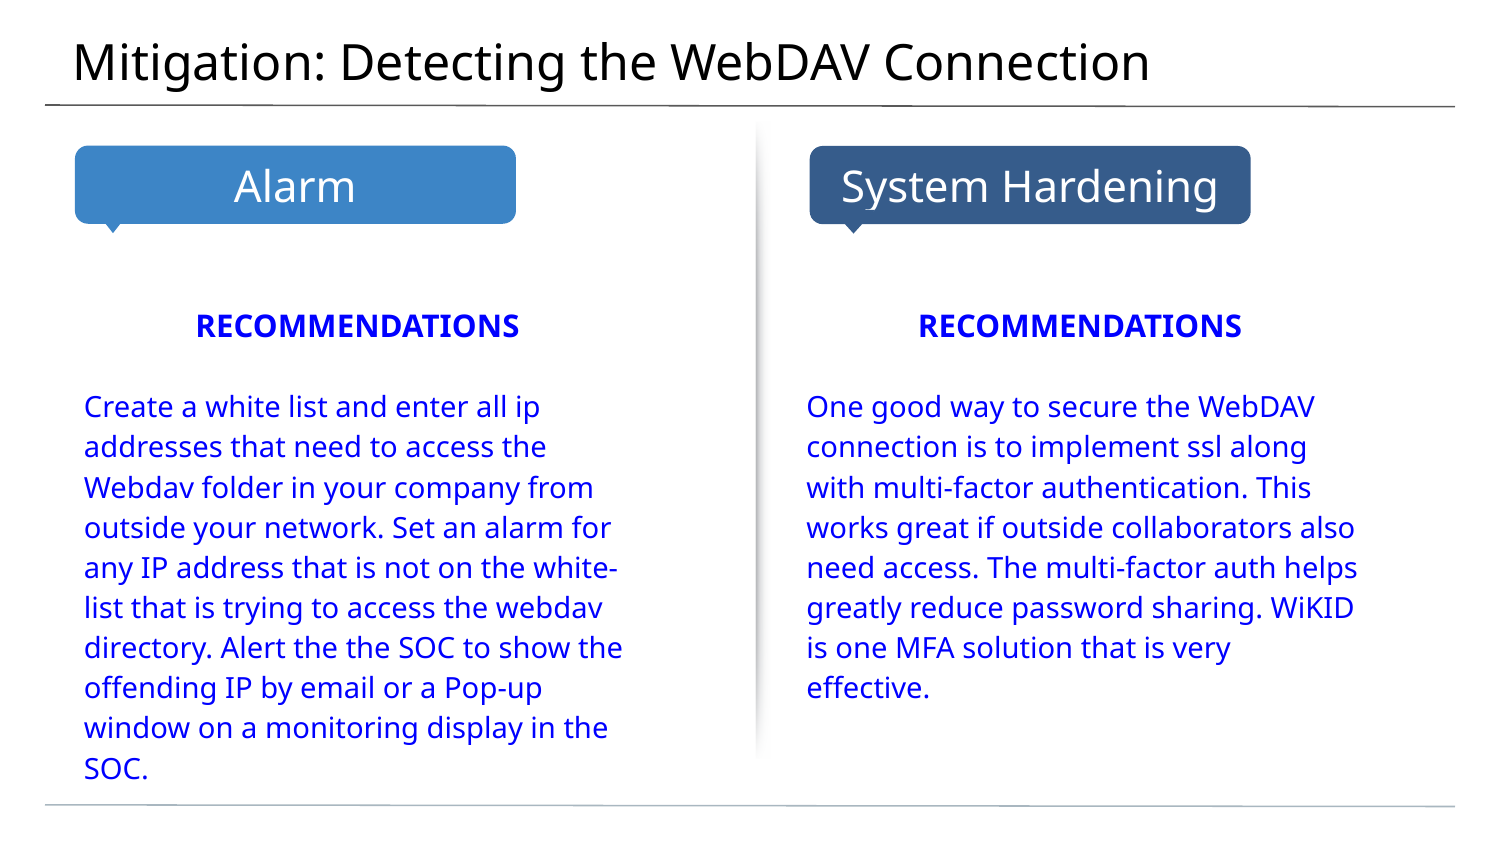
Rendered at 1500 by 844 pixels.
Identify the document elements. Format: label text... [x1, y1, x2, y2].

title Mitigation: Detecting the WebDAV Connection [0, 0, 1500, 88]
picture [703, 107, 839, 782]
subtitle RECOMMENDATIONS Create a white list and enter all ip addresses that need to access the Webdav folder in your company from outside your network. Set an alarm for any IP address that is not on the white-list that is trying to access the webdav directory. Alert the the SOC to show the offending IP by email or a Pop-up window on a monitoring display in the SOC. [8, 300, 714, 755]
subtitle RECOMMENDATIONS One good way to secure the WebDAV connection is to implement ssl along with multi-factor authentication. This works great if outside collaborators also need access. The multi-factor auth helps greatly reduce password sharing. WiKID is one MFA solution that is very effective. [731, 300, 1437, 712]
